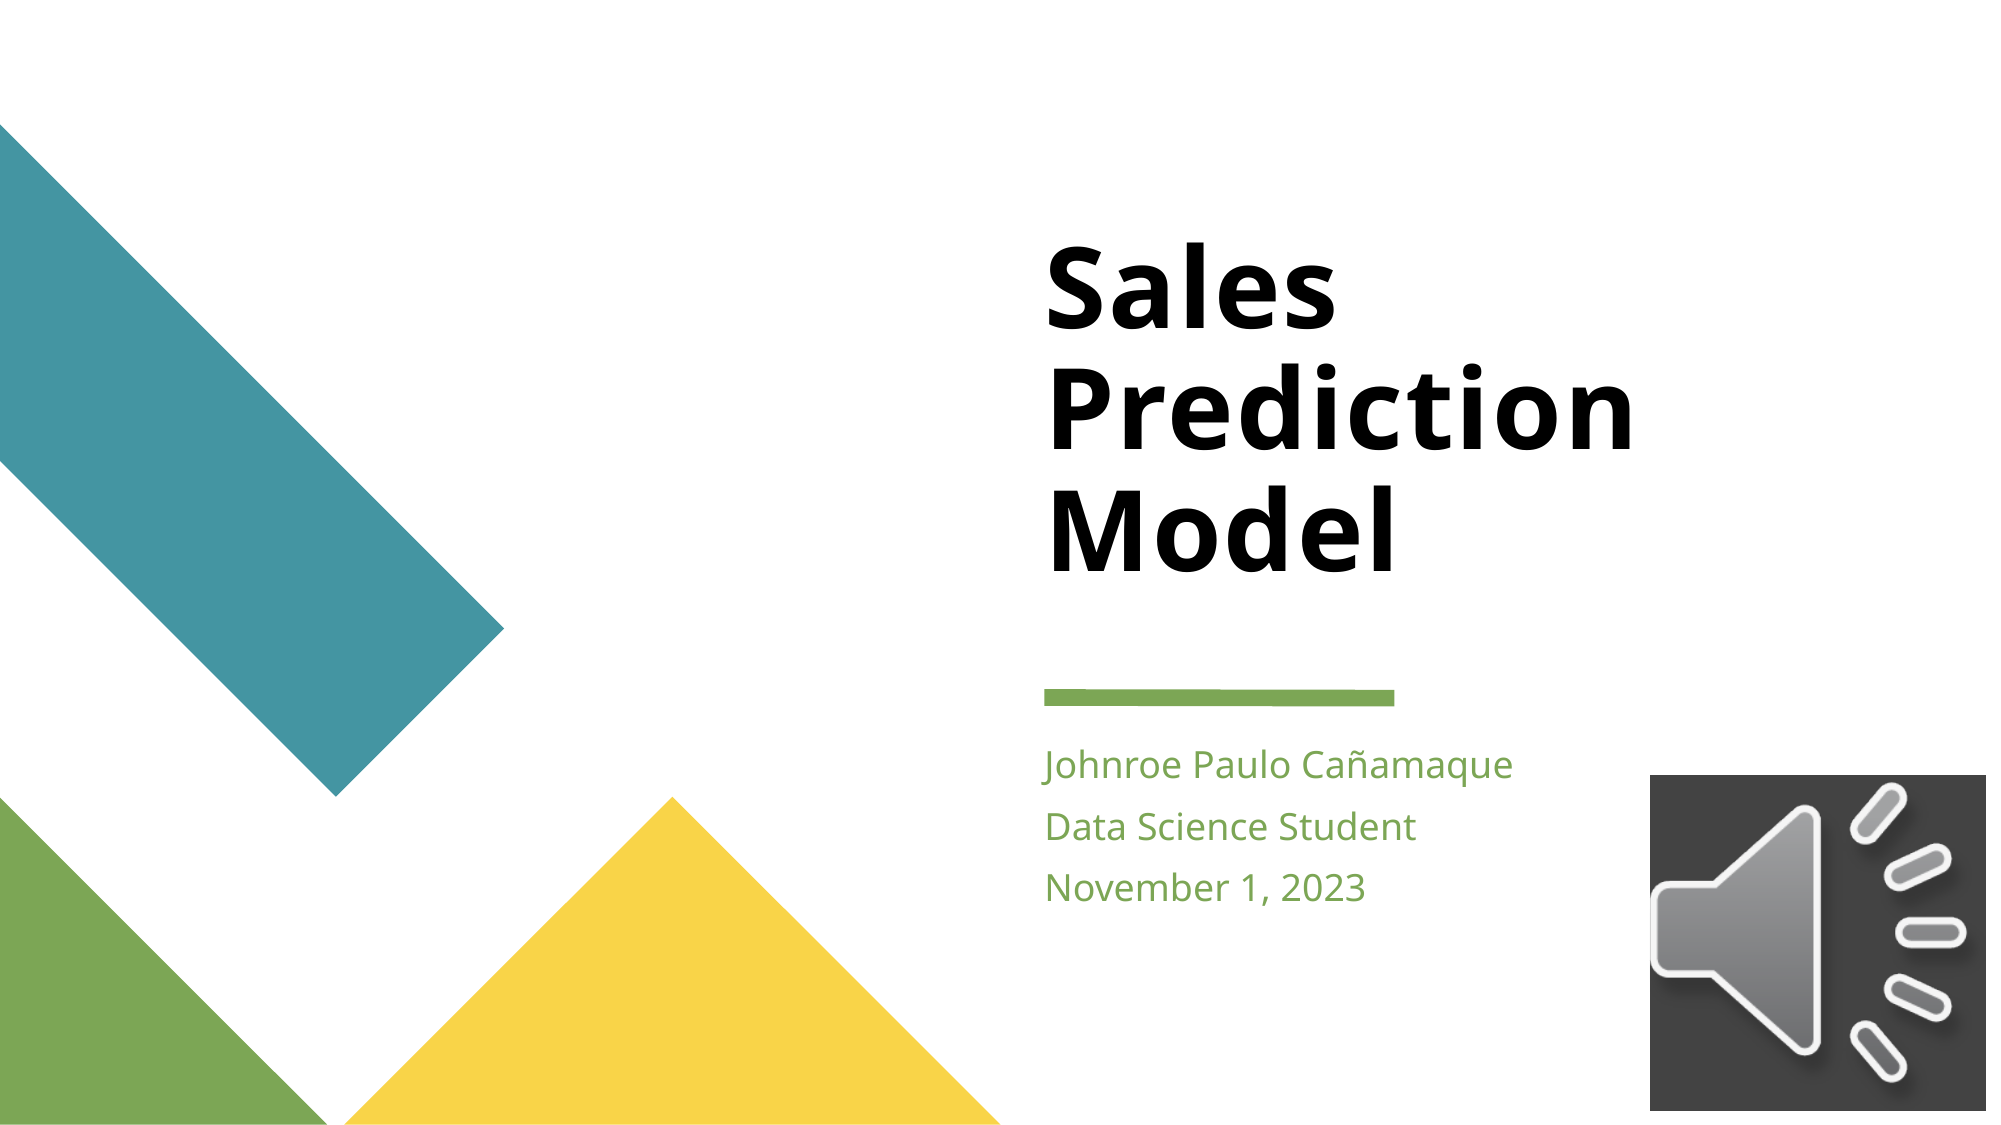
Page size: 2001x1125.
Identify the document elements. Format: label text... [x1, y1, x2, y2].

title Sales Prediction Model [1044, 347, 1946, 596]
list Johnroe Paulo Cañamaque Data Science Student November 1, 2023 [1044, 746, 1946, 903]
picture [1648, 773, 1987, 1112]
